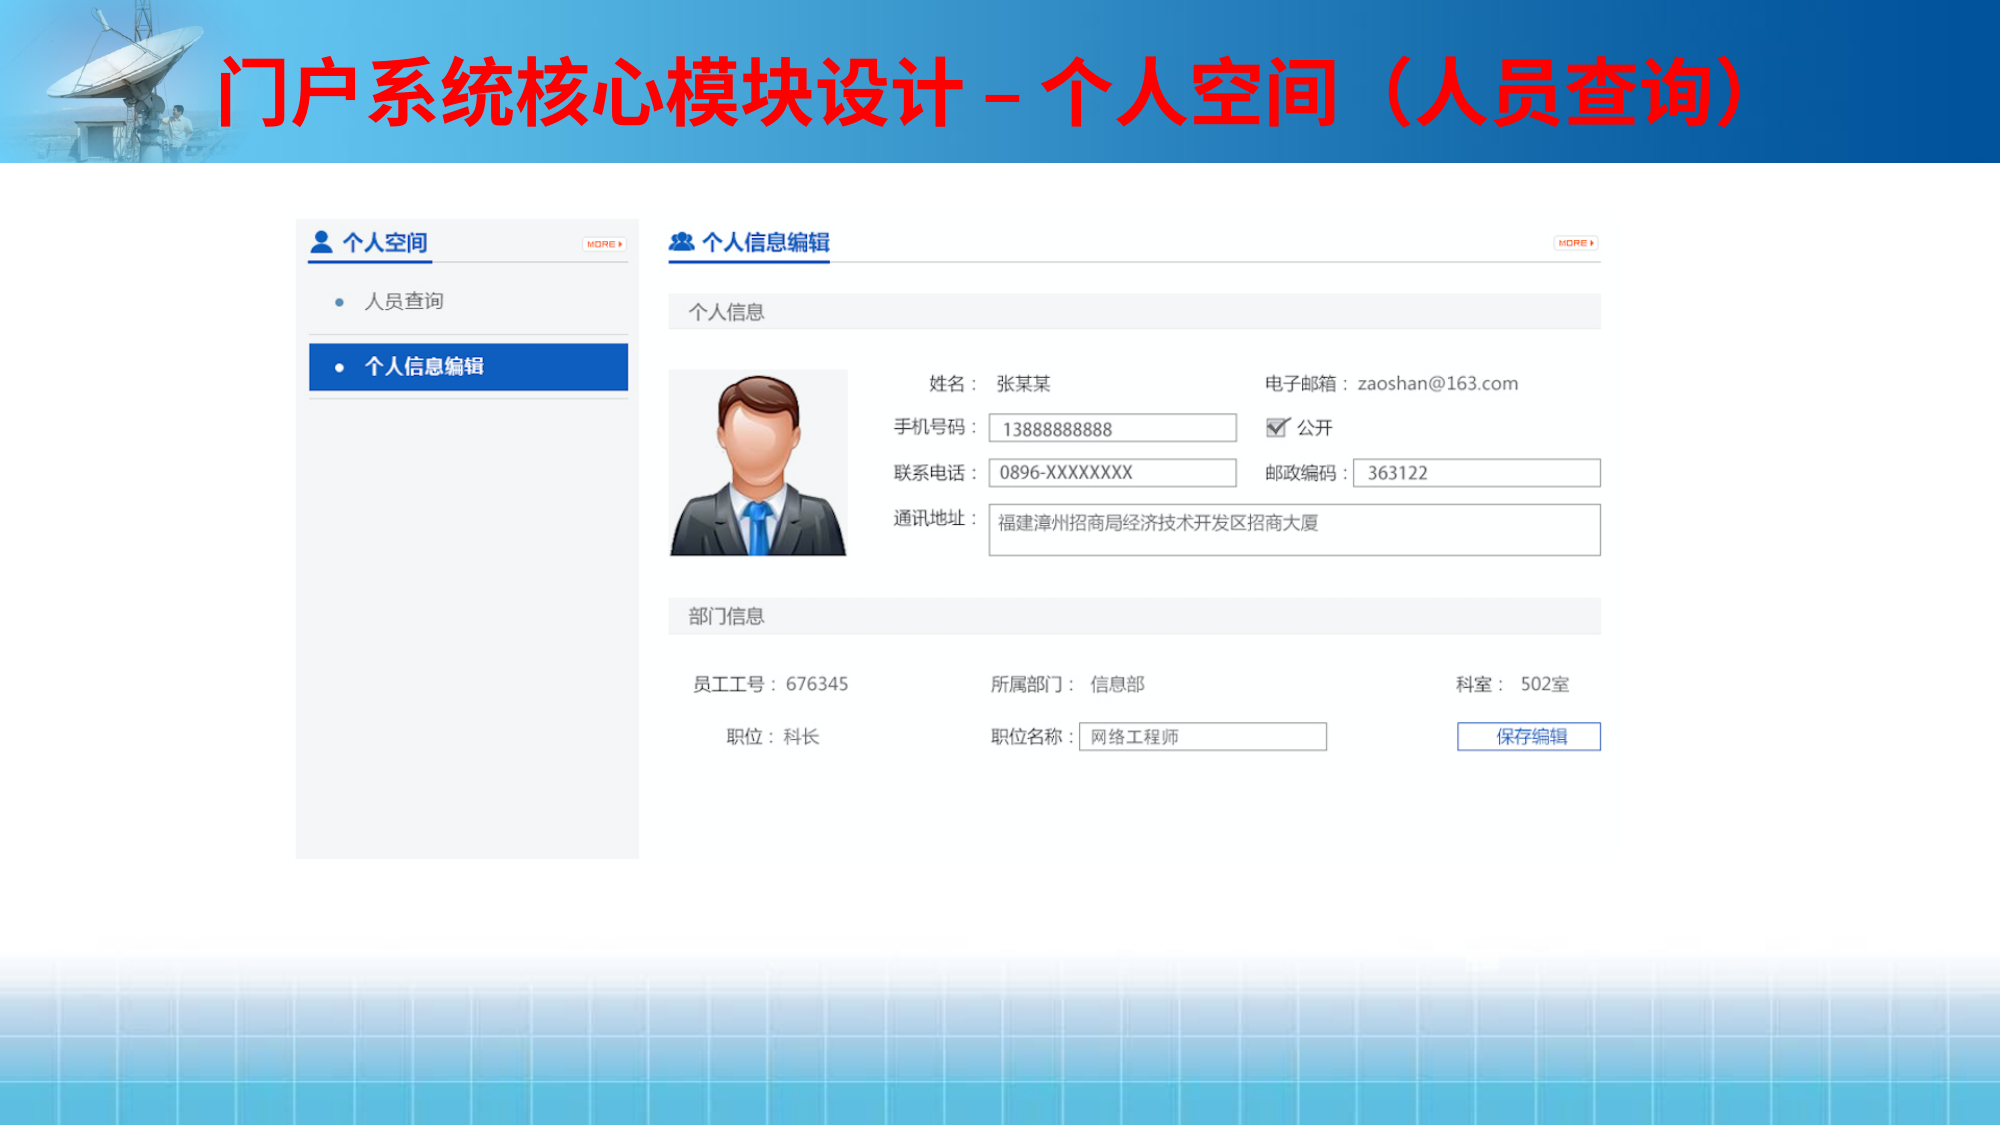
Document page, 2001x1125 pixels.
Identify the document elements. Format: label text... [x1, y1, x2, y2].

title 门户系统核心模块设计 – 个人空间（人员查询） [200, 24, 1863, 155]
picture [0, 0, 2000, 1125]
